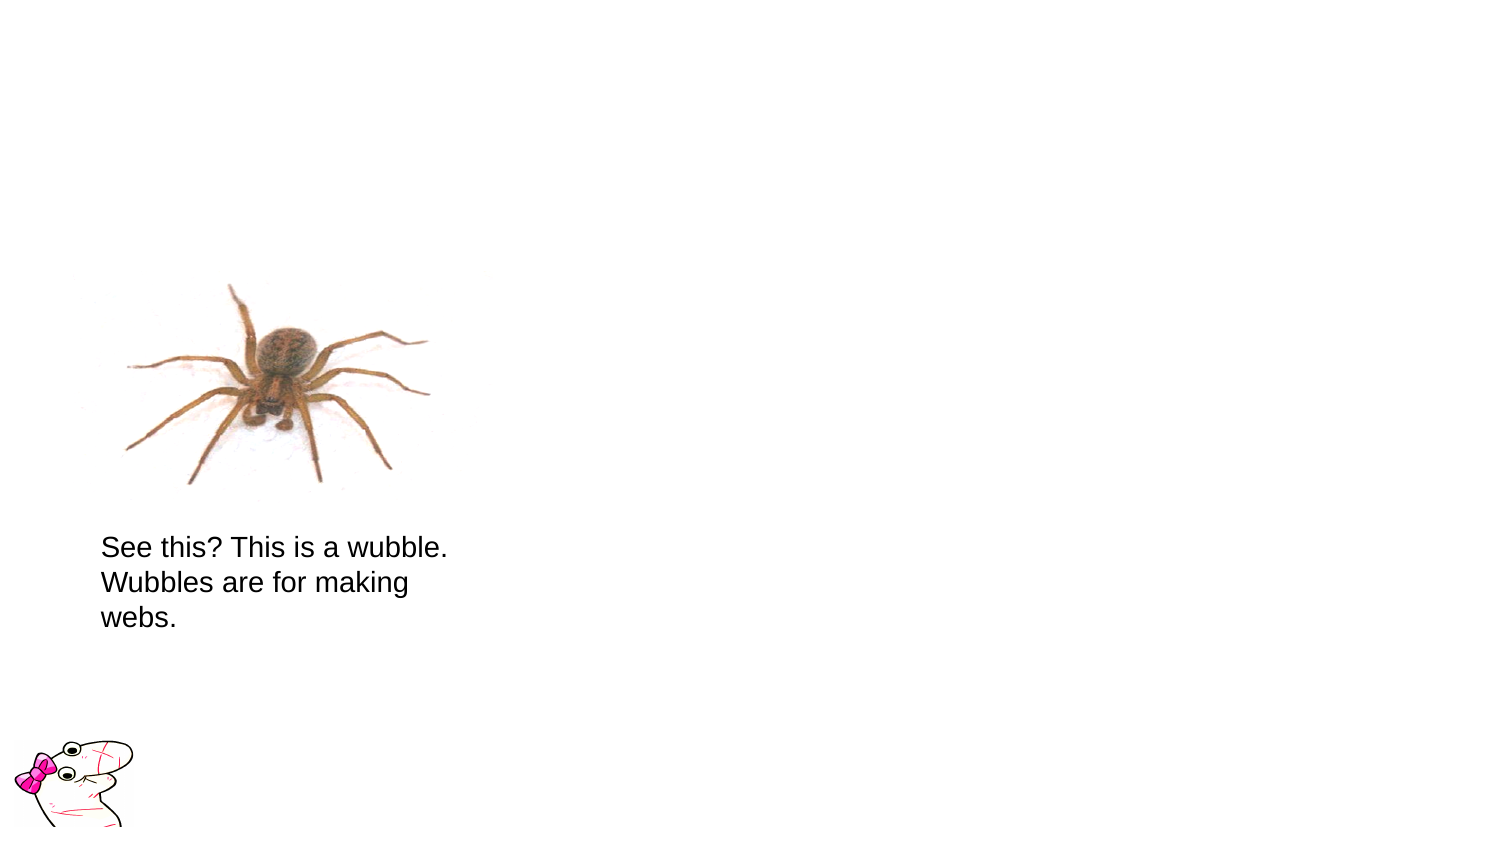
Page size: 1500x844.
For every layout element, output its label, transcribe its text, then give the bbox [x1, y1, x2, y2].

text_box See this? This is a wubble. Wubbles are for making webs. [85, 513, 476, 648]
picture [73, 271, 494, 503]
picture [13, 739, 134, 827]
